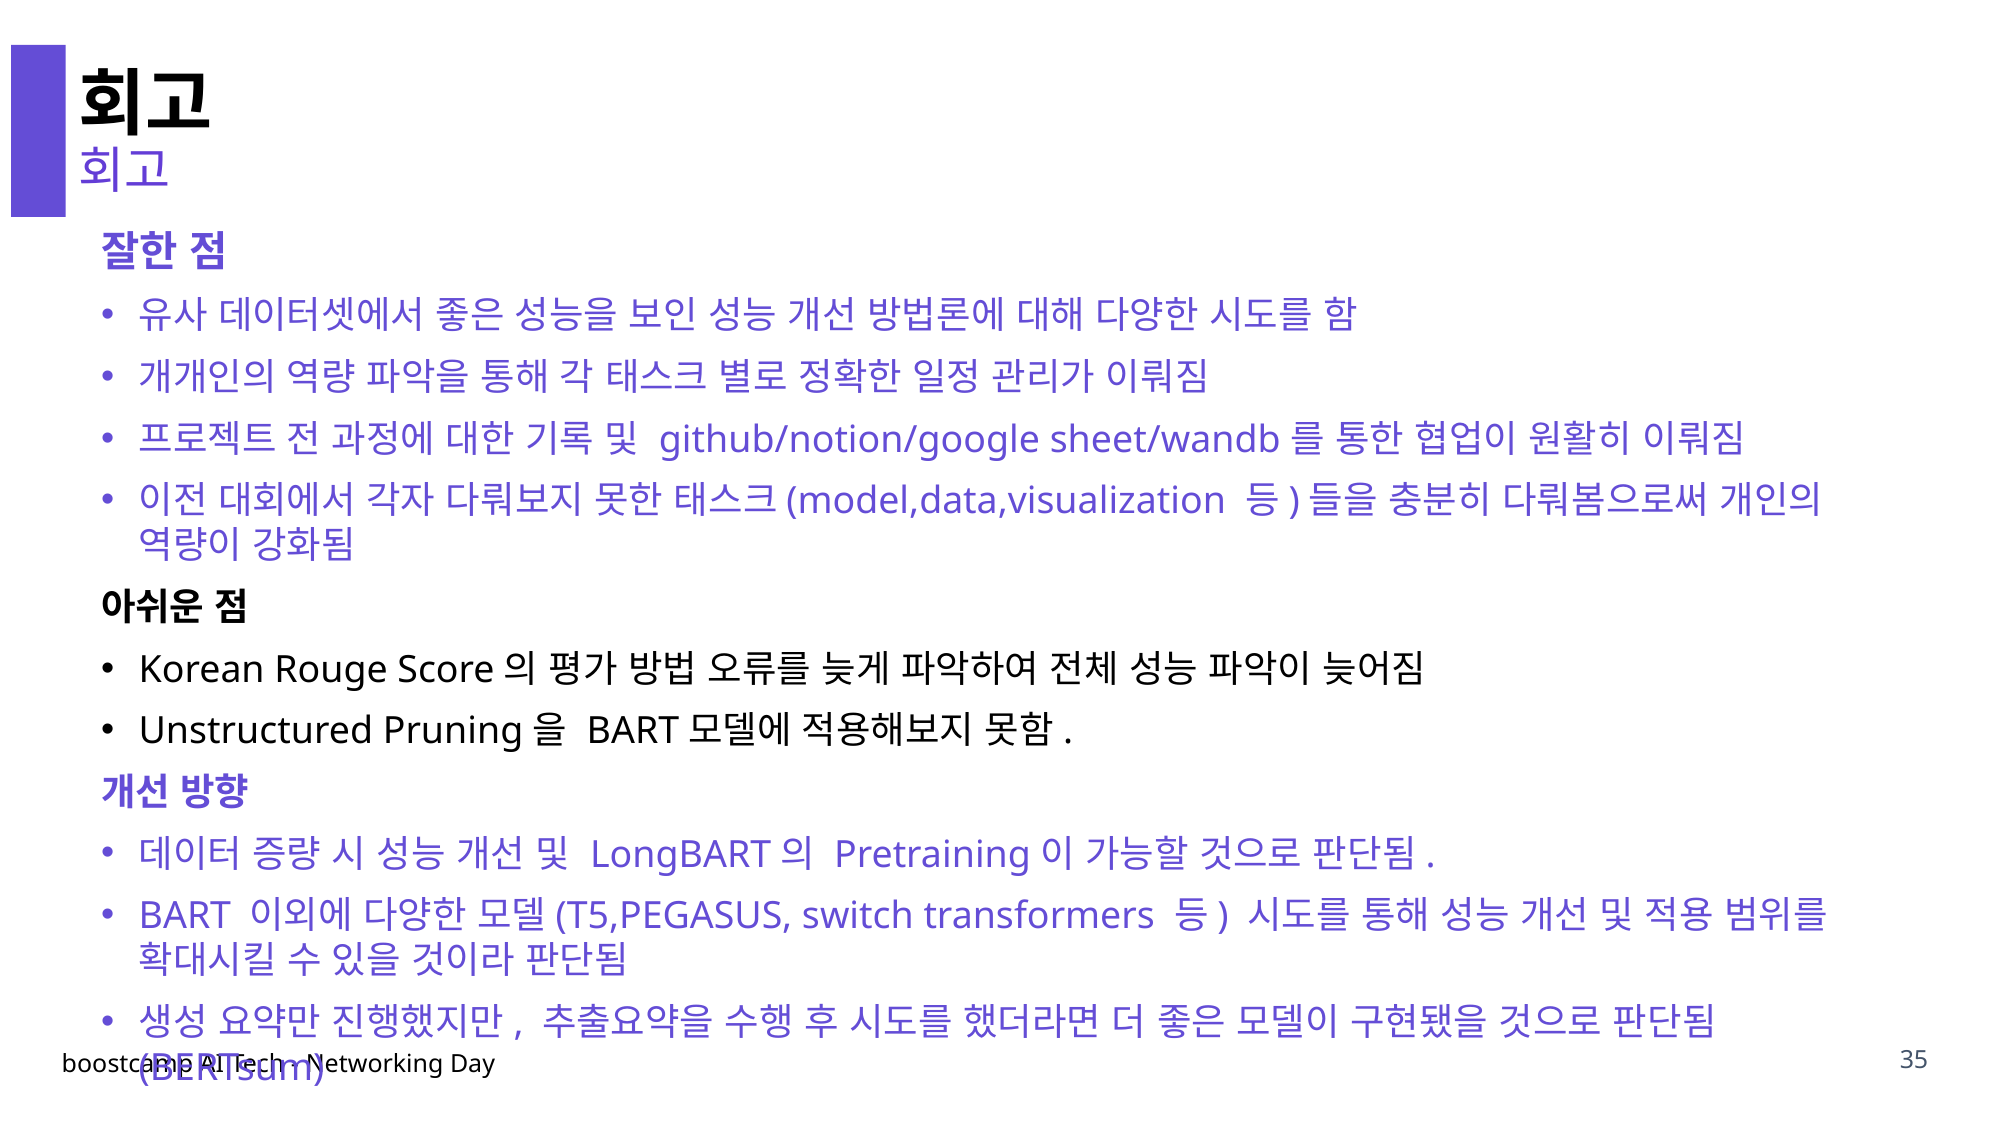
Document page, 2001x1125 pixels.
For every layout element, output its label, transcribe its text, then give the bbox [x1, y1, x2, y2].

slide_number 35 [1493, 1025, 1944, 1086]
text_box 회고 회고 [54, 47, 1944, 218]
text_box [10, 44, 67, 218]
list 잘한 점 유사 데이터셋에서 좋은 성능을 보인 성능 개선 방법론에 대해 다양한 시도를 함 개개인의 역량 파악을 통해 각 태스크 별로 정확한 일정 관리가 이뤄짐 프로젝트 전 과정에 대한 기록 및 github/notion/google sheet/wandb를 통한 협업이 원활히 이뤄짐 이전 대회에서 각자 다뤄보지 못한 태스크(model,data,visualization 등)들을 충분히 다뤄봄으로써 개인의 역량이 강화됨 아쉬운 점 Korean Rouge Score의 평가 방법 오류를 늦게 파악하여 전체 성능 파악이 늦어짐 Unstructured Pruning을 BART모델에 적용해보지 못함. 개선 방향 데이터 증량 시 성능 개선 및 LongBART의 Pretraining이 가능할 것으로 판단됨. BART 이외에 다양한 모델(T5,PEGASUS, switch transformers 등) 시도를 통해 성능 개선 및 적용 범위를 확대시킬 수 있을 것이라 판단됨 생성 요약만 진행했지만, 추출요약을 수행 후 시도를 했더라면 더 좋은 모델이 구현됐을 것으로 판단됨(BERTsum) [85, 217, 1878, 1020]
